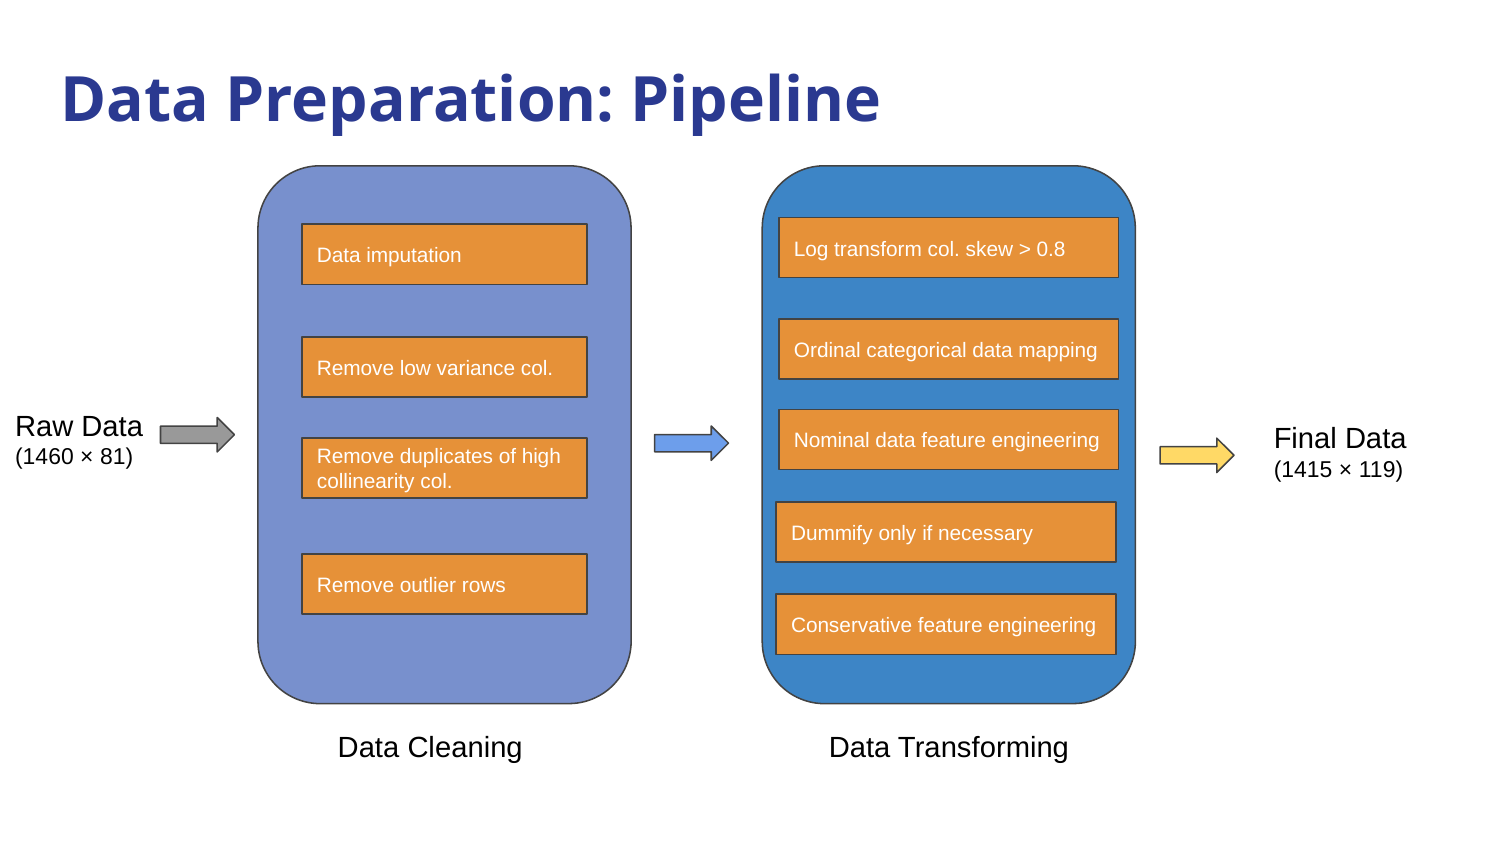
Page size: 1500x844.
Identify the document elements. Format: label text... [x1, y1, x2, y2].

text_box [762, 165, 1136, 704]
text_box Data Cleaning [322, 713, 563, 772]
text_box [1160, 438, 1235, 473]
text_box [160, 417, 235, 452]
text_box Log transform col. skew > 0.8 [778, 217, 1119, 278]
text_box Ordinal categorical data mapping [778, 319, 1119, 380]
text_box Conservative feature engineering [776, 594, 1116, 655]
text_box Data Transforming [813, 713, 1123, 772]
text_box Raw Data (1460 × 81) [0, 391, 178, 452]
text_box [654, 425, 729, 461]
text_box Dummify only if necessary [776, 501, 1116, 562]
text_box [257, 165, 632, 704]
text_box Final Data (1415 × 119) [1258, 404, 1437, 465]
text_box Nominal data feature engineering [778, 409, 1119, 470]
title Data Preparation: Pipeline [45, 43, 1380, 144]
